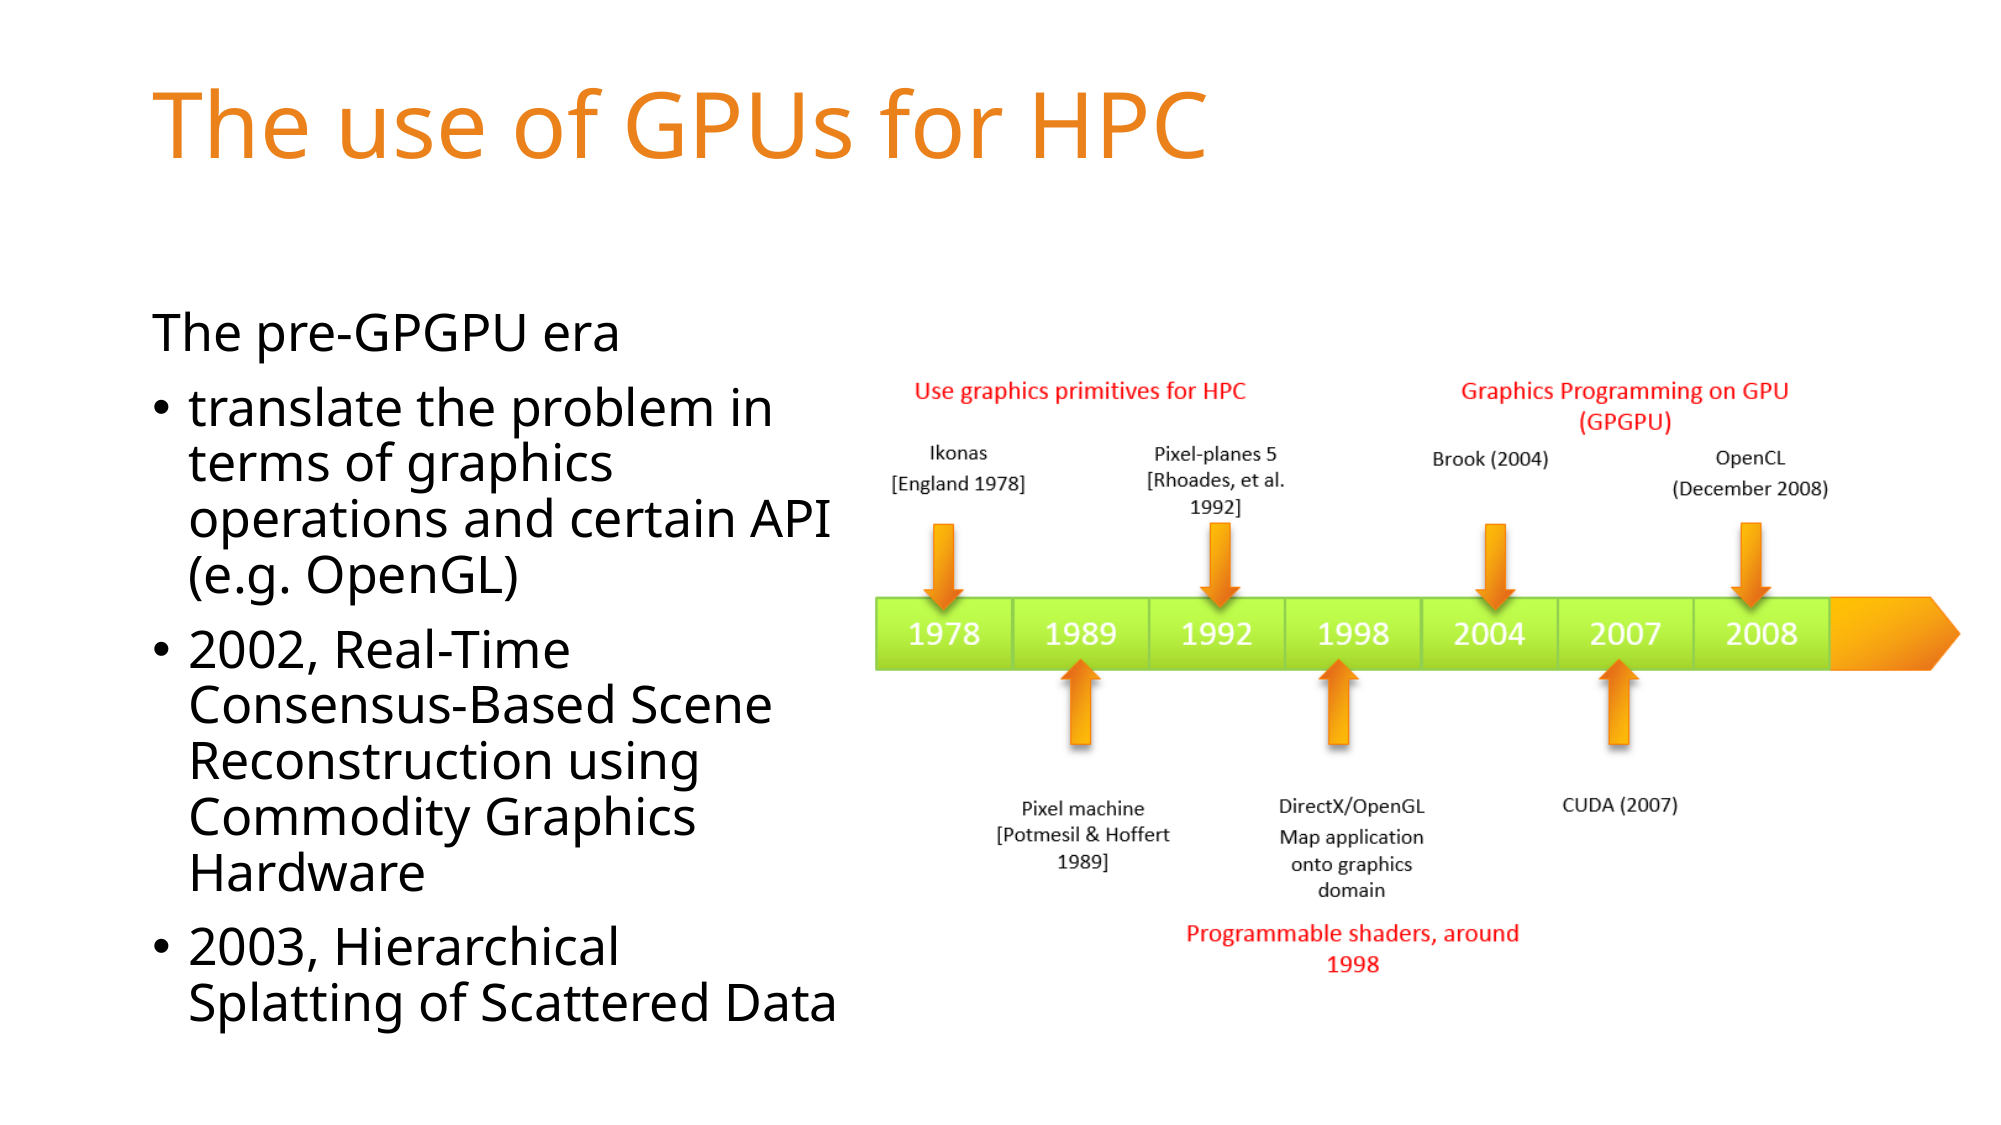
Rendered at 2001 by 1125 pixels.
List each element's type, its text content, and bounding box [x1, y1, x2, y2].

picture [832, 362, 2000, 986]
list The pre-GPGPU era translate the problem in terms of graphics operations and certain API (e.g. OpenGL) 2002, Real-Time Consensus-Based Scene Reconstruction using Commodity Graphics Hardware 2003, Hierarchical Splatting of Scattered Data [137, 299, 861, 1067]
title The use of GPUs for HPC [137, 20, 1863, 238]
